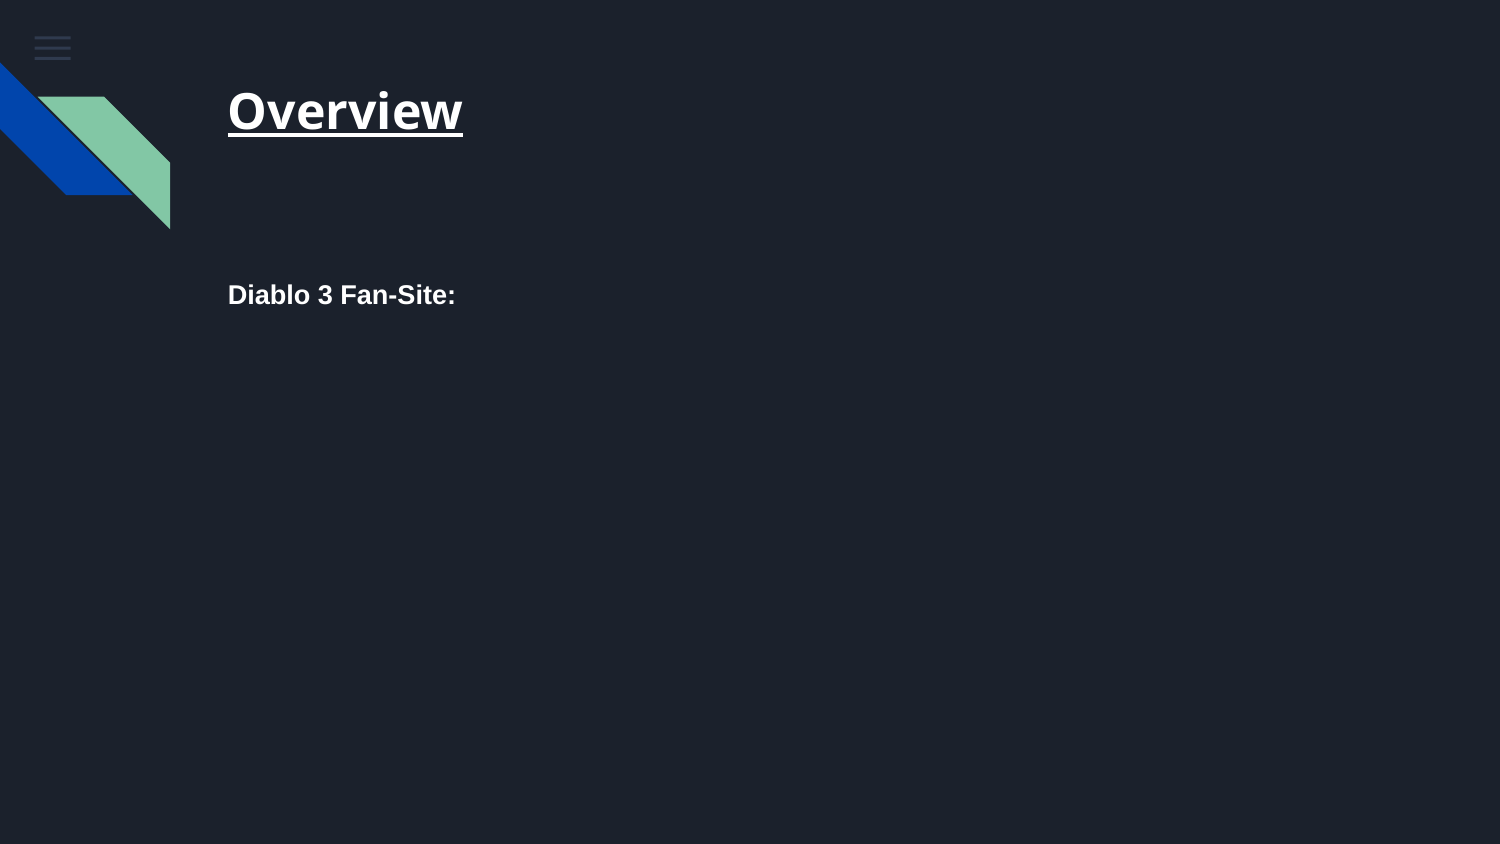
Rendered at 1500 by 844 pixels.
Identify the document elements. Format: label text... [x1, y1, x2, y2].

title Overview [212, 64, 1368, 215]
list Diablo 3 Fan-Site: [212, 257, 1368, 735]
